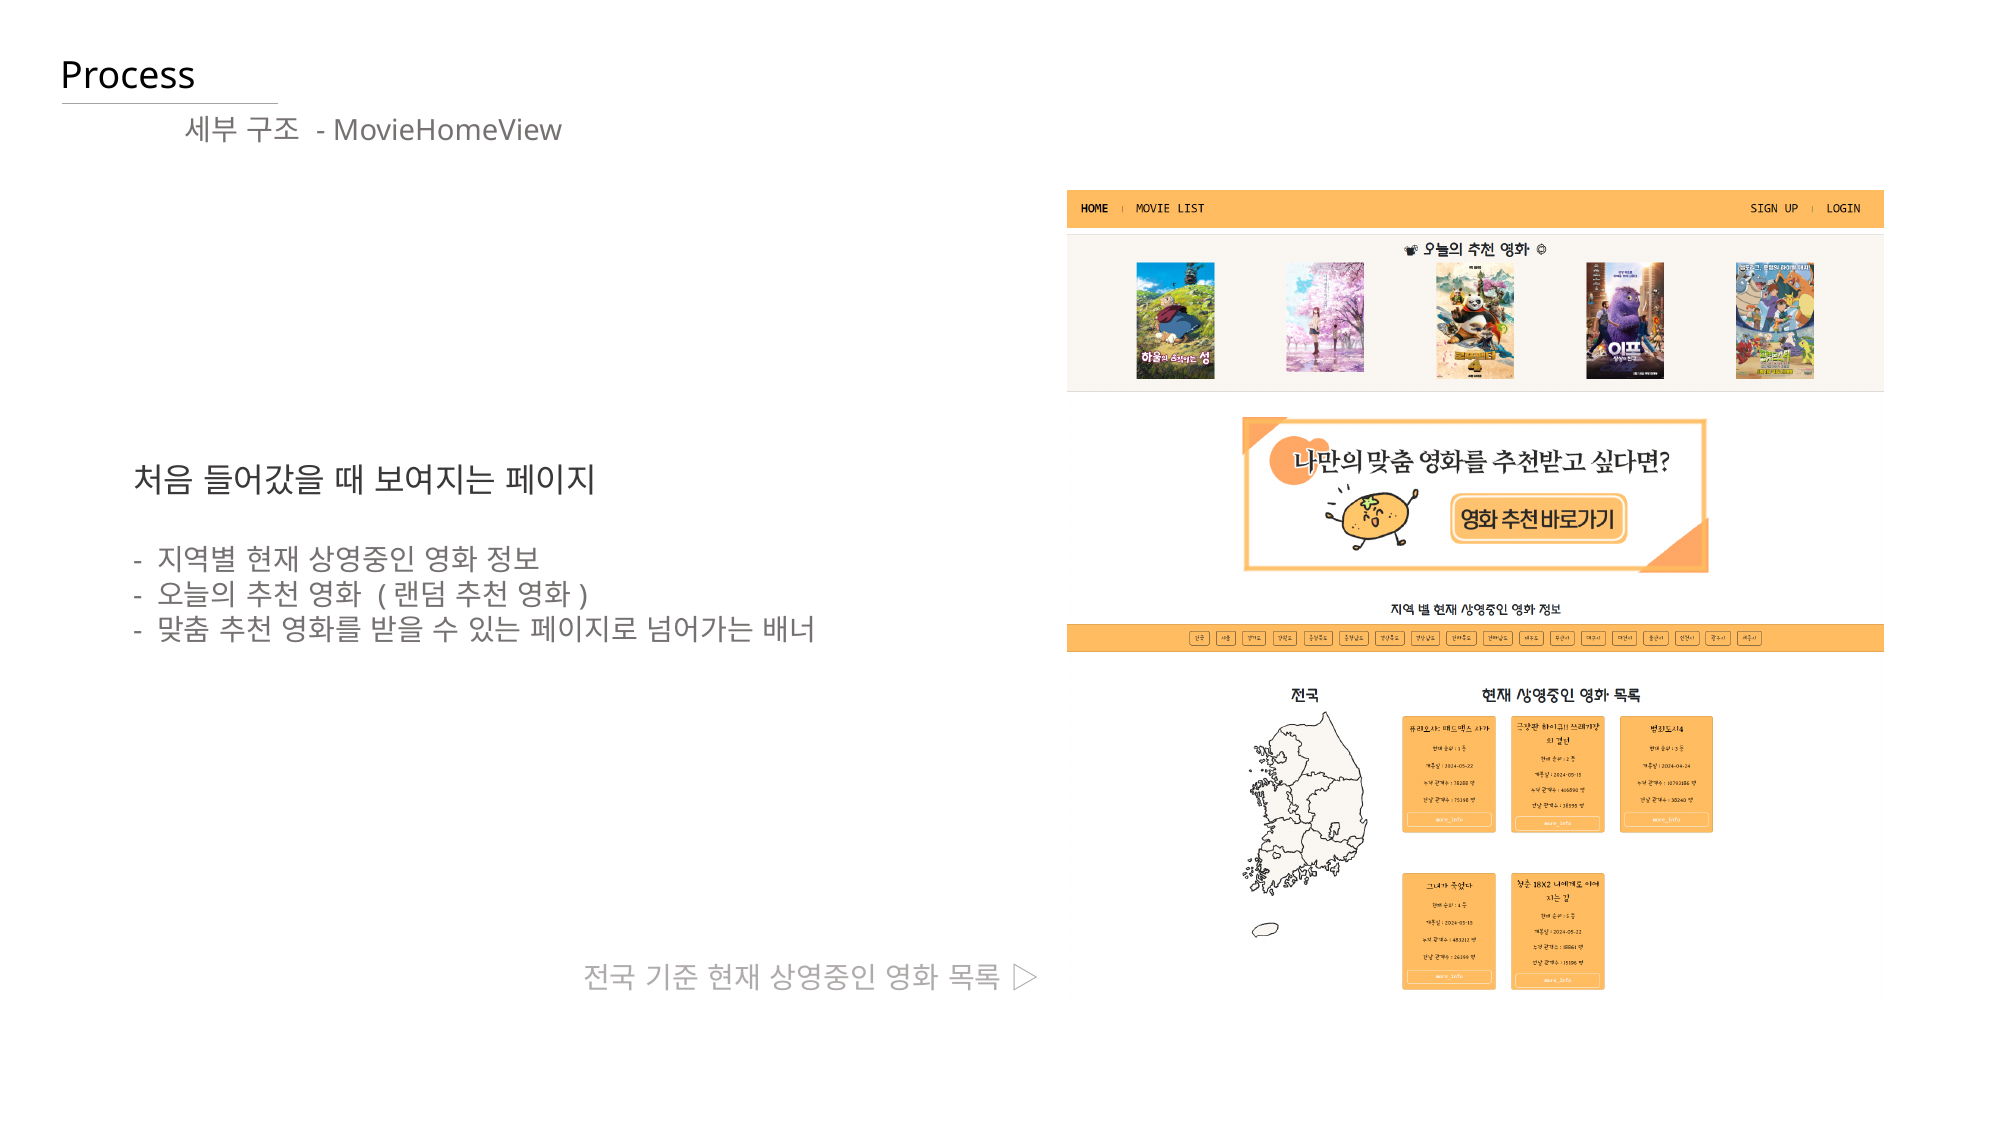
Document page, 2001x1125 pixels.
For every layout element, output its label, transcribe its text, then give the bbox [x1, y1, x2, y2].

text_box Process [45, 43, 594, 103]
text_box 세부 구조 - MovieHomeView [169, 103, 718, 154]
text_box 전국 기준 현재 상영중인 영화 목록 ▷ [380, 952, 1055, 1003]
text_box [118, 451, 928, 656]
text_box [1067, 190, 1884, 1005]
